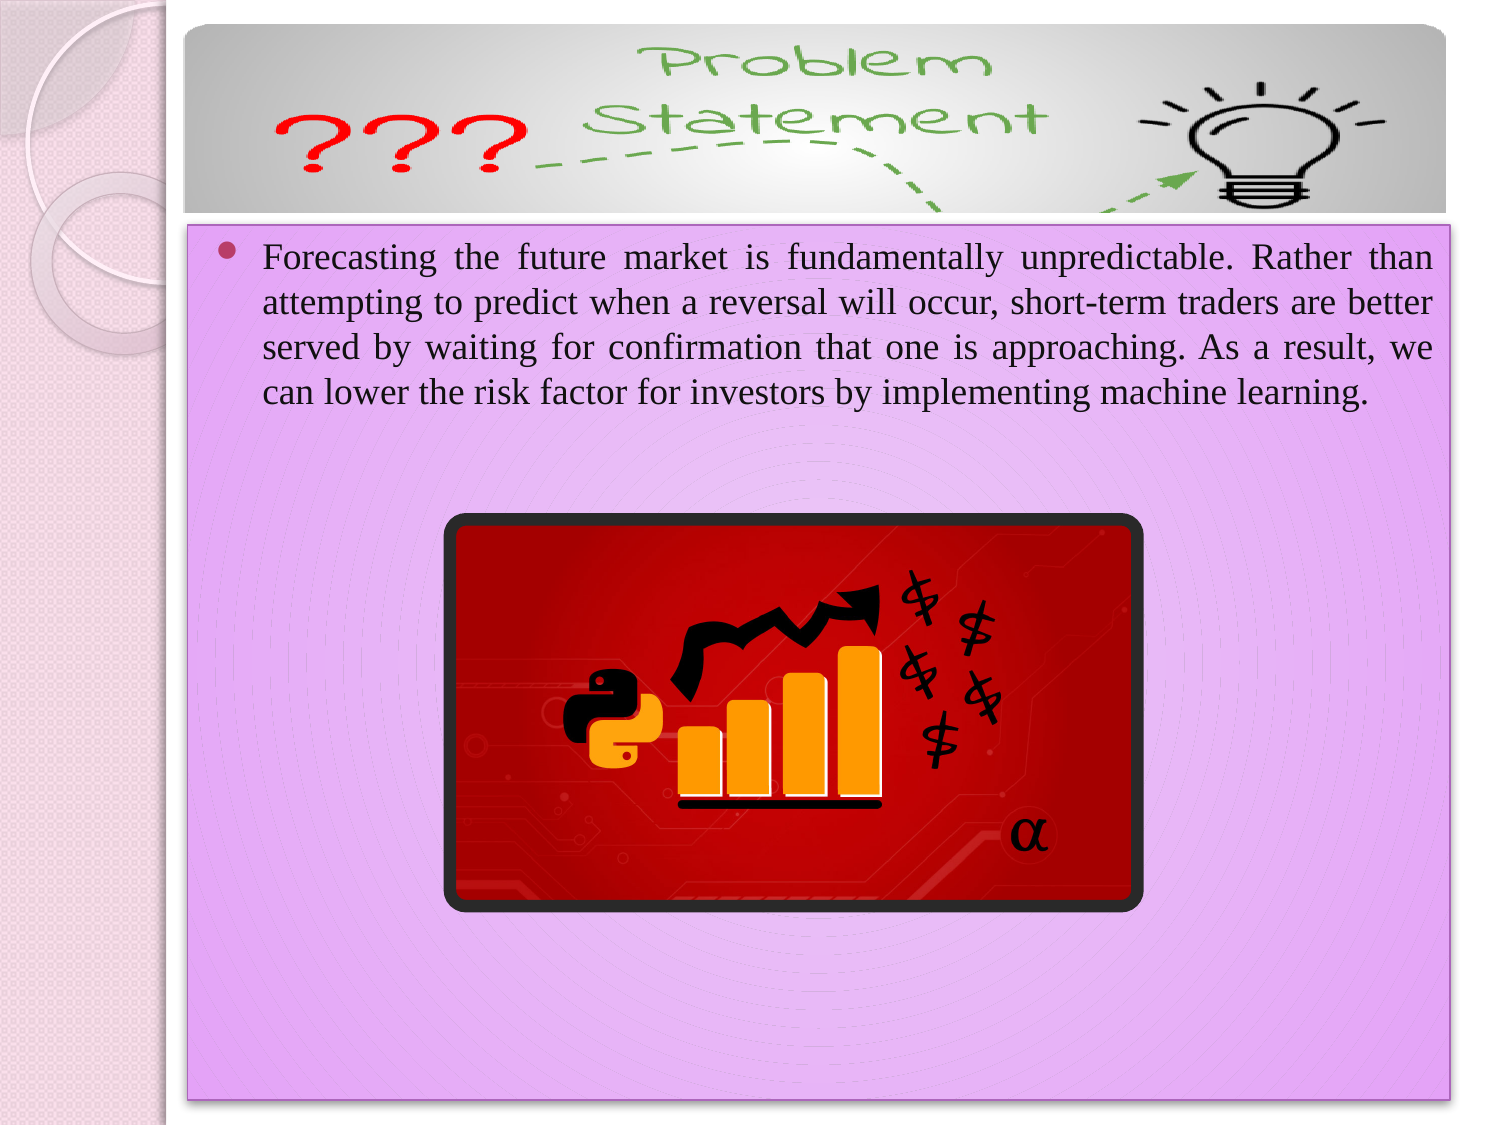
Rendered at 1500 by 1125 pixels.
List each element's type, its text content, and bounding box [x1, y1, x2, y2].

picture [449, 519, 1138, 907]
picture [124, 24, 1500, 213]
list Forecasting the future market is fundamentally unpredictable. Rather than attempting to predict when a reversal will occur, short-term traders are better served by waiting for confirmation that one is approaching. As a result, we can lower the risk factor for investors by implementing machine learning. [187, 224, 1451, 1101]
